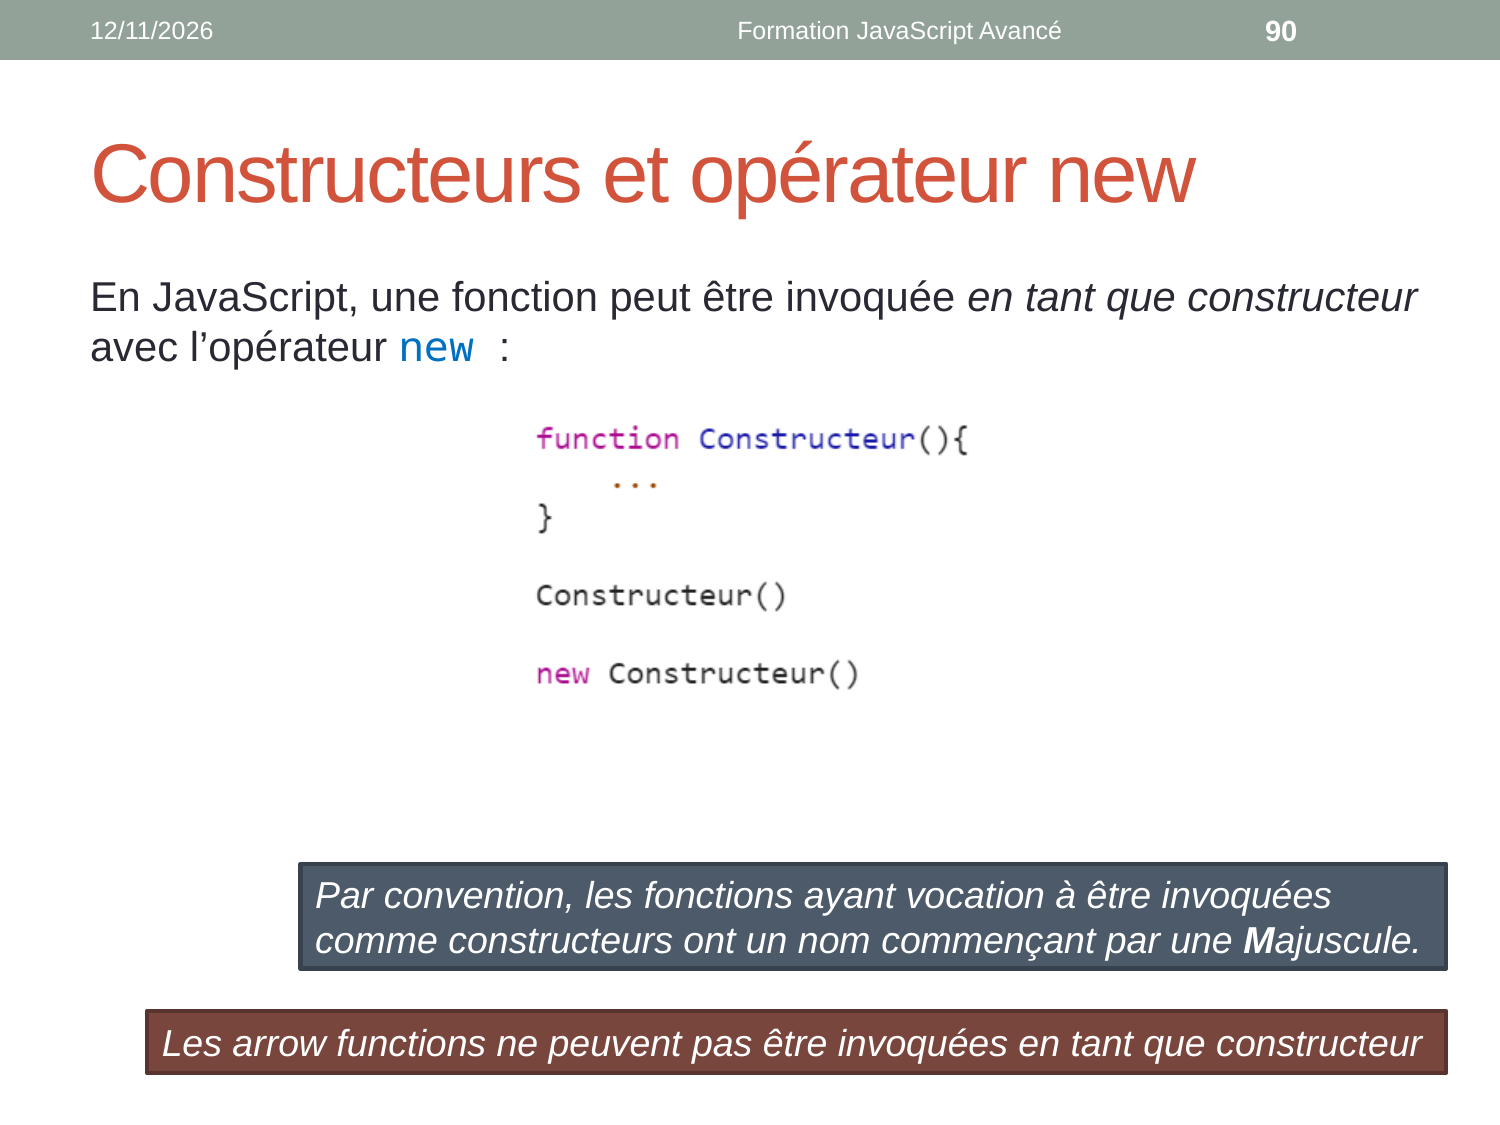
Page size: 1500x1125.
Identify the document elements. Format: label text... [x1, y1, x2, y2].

title Constructeurs et opérateur new [75, 87, 1425, 250]
text_box Les arrow functions ne peuvent pas être invoquées en tant que constructeur [145, 1009, 1448, 1075]
picture [525, 420, 975, 705]
footer Formation JavaScript Avancé [562, 3, 1238, 57]
text_box Par convention, les fonctions ayant vocation à être invoquées comme constructeurs ont un nom commençant par une Majuscule. [298, 862, 1448, 971]
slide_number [75, 3, 550, 57]
slide_number 90 [1250, 3, 1425, 57]
list En JavaScript, une fonction peut être invoquée en tant que constructeur avec l’opérateur new : [75, 262, 1447, 457]
